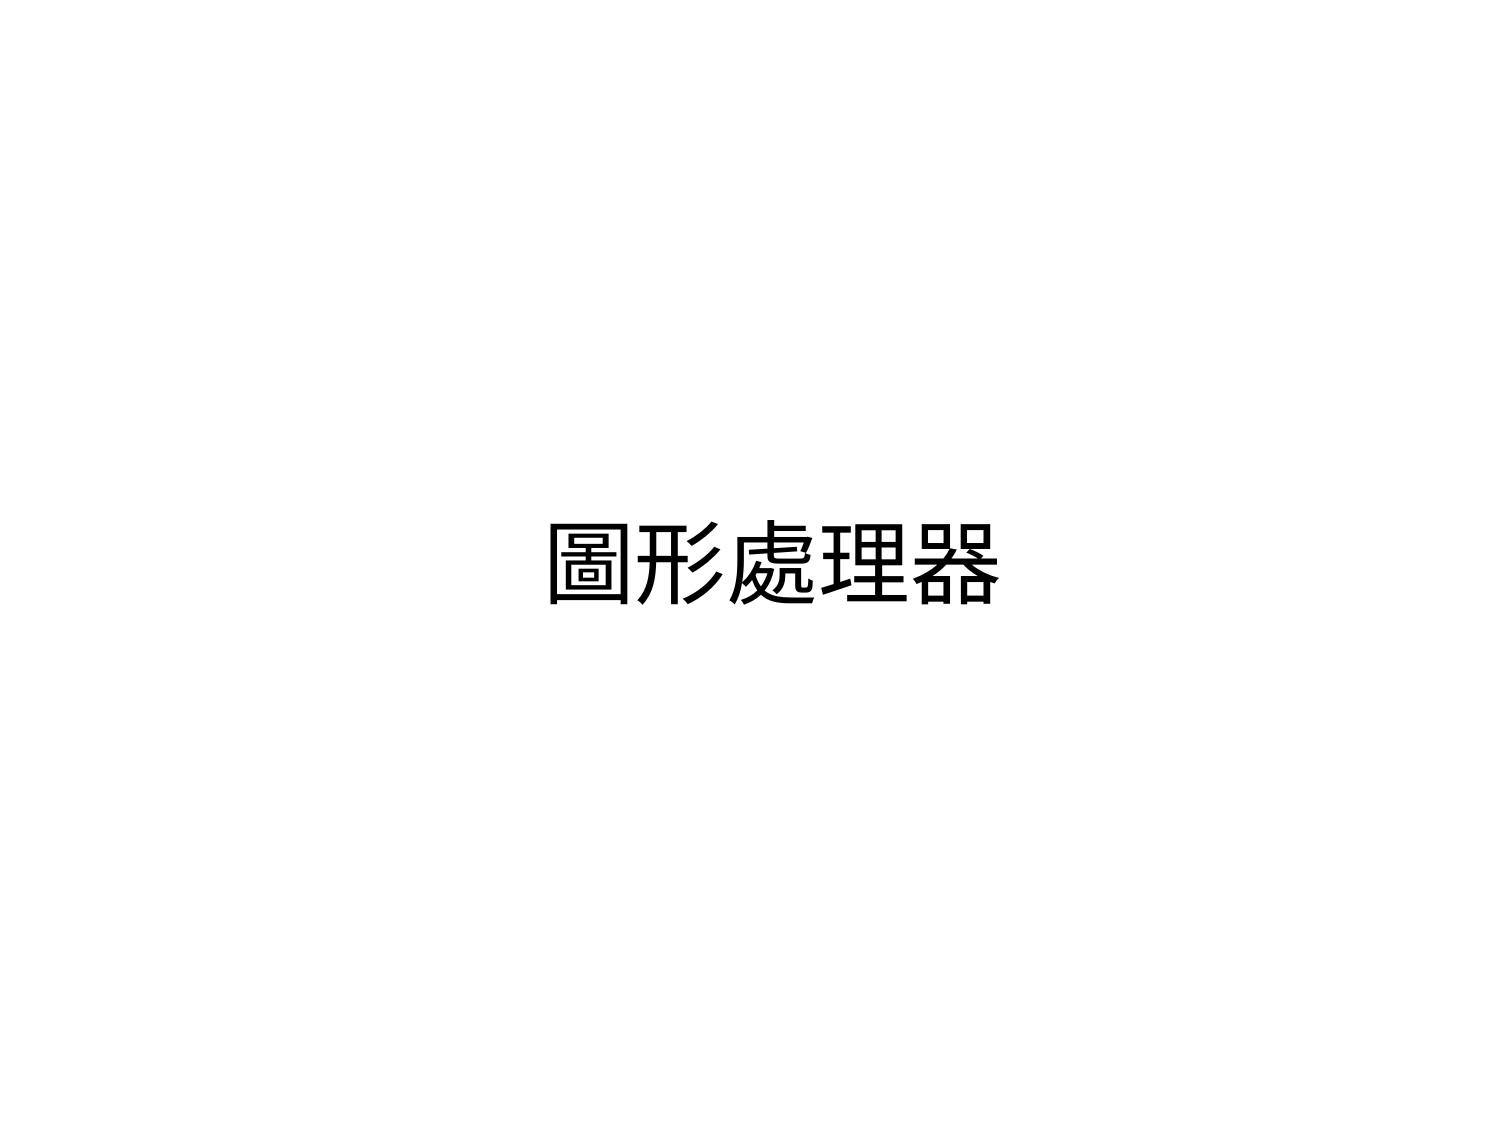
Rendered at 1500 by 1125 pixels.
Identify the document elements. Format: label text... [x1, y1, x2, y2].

text_box 圖形處理器 [528, 498, 1017, 623]
